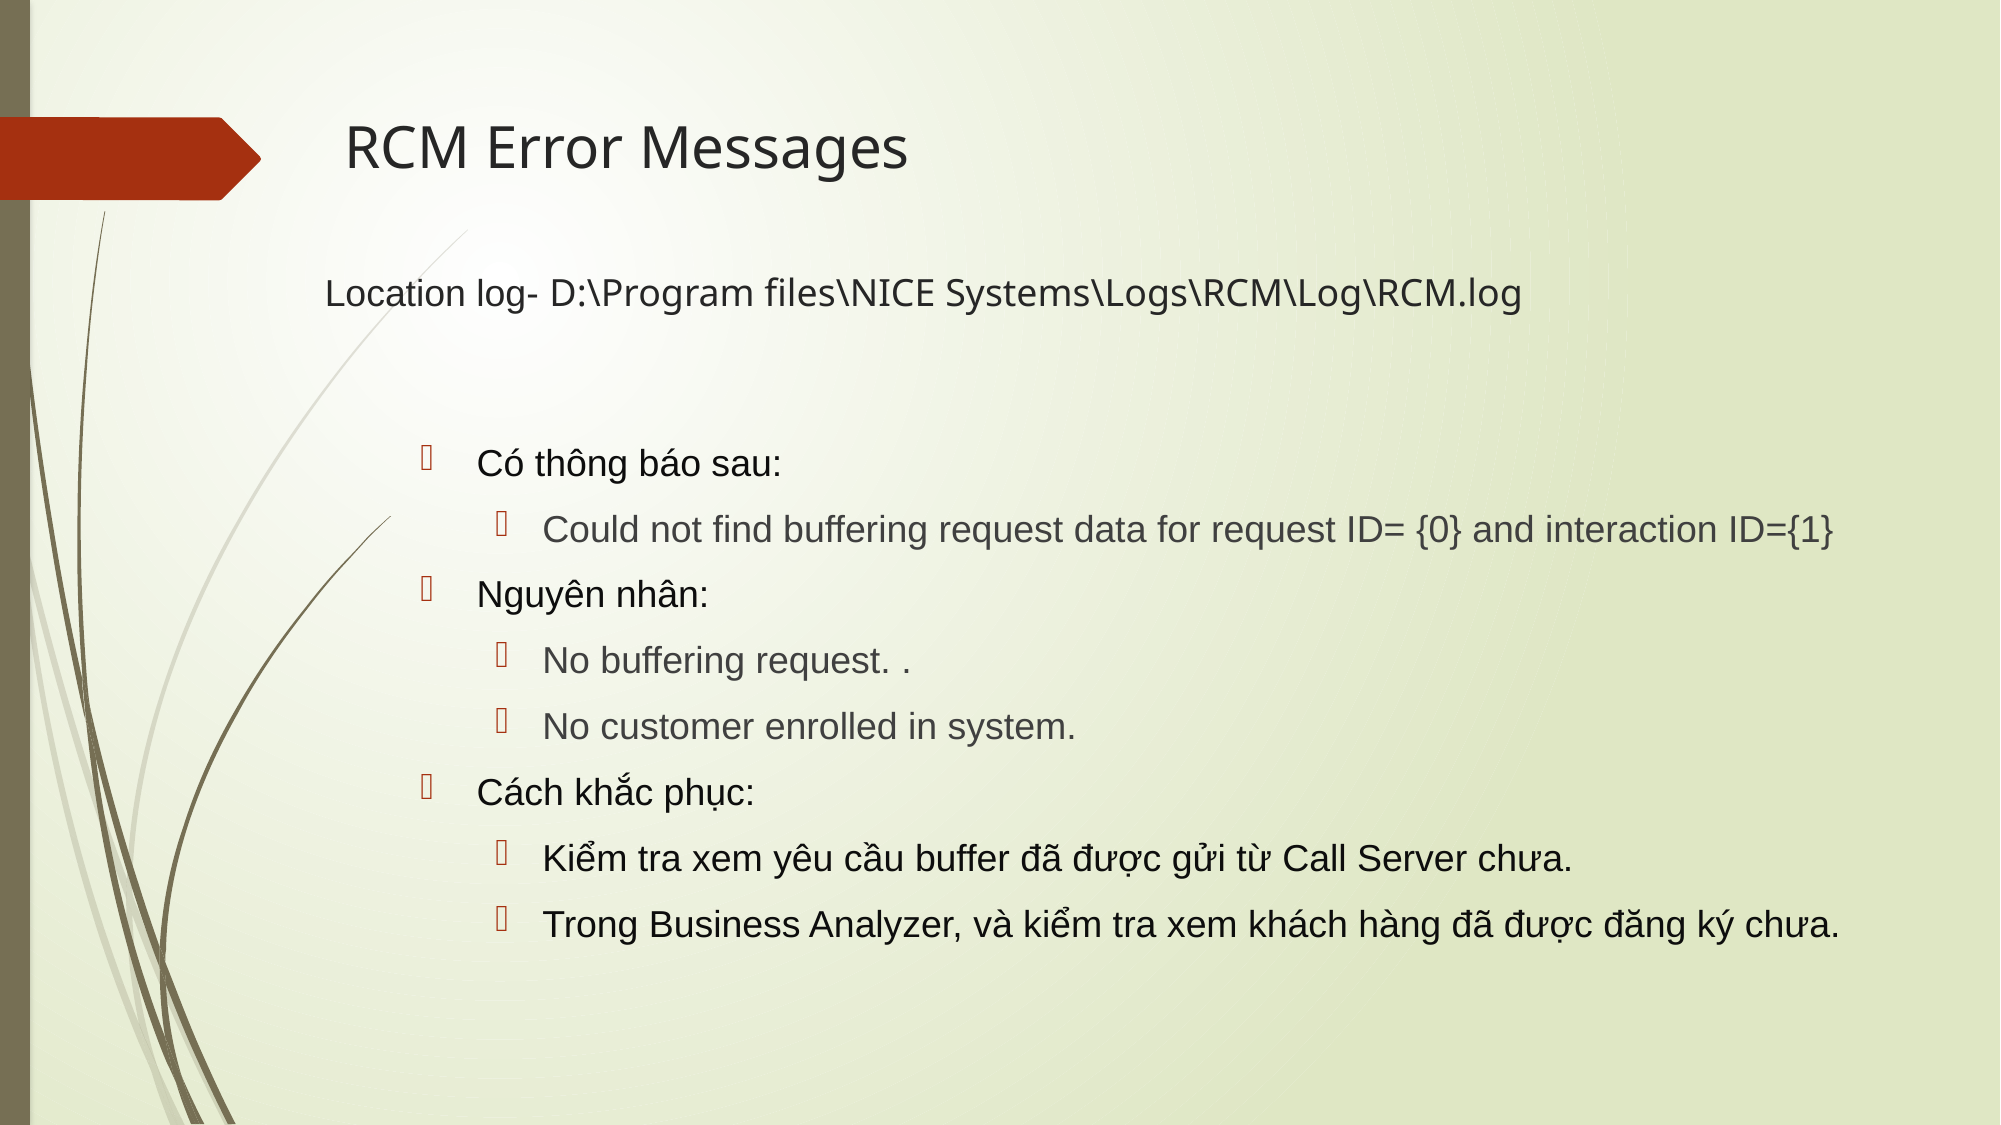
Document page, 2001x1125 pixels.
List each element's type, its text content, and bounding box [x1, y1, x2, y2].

title RCM Error Messages [329, 102, 1888, 236]
text_box Location log- D:\Program files\NICE Systems\Logs\RCM\Log\RCM.log [309, 261, 1868, 391]
list Có thông báo sau: Could not find buffering request data for request ID= {0} and interaction ID={1} Nguyên nhân: No buffering request. . No customer enrolled in system. Cách khắc phục: Kiểm tra xem yêu cầu buffer đã được gửi từ Call Server chưa. Trong Business Analyzer, và kiểm tra xem khách hàng đã được đăng ký chưa. [405, 431, 1868, 1084]
